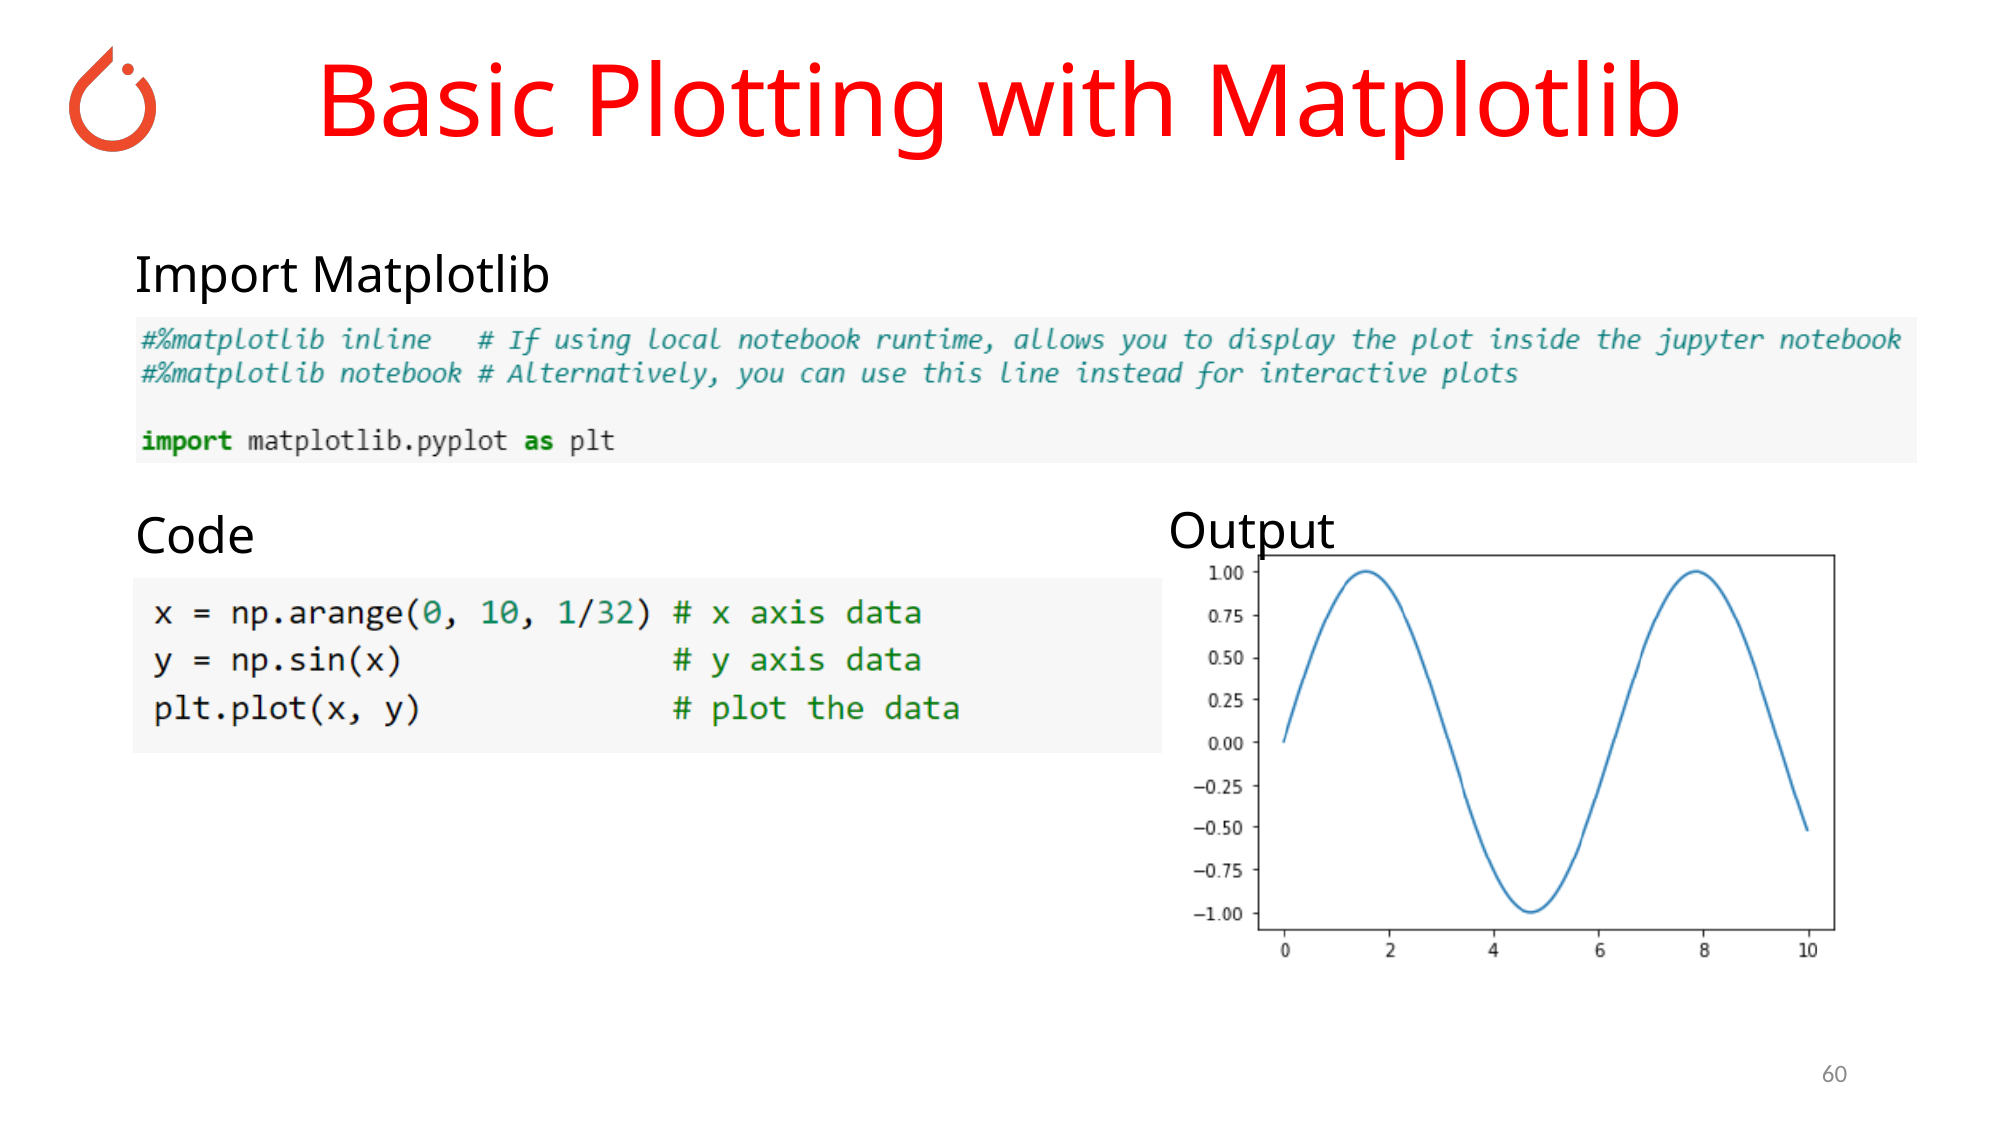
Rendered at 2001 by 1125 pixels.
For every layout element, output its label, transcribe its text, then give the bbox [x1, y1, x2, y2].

picture [69, 46, 156, 152]
text_box Output [1153, 491, 1378, 567]
slide_number 60 [1412, 1042, 1863, 1103]
text_box Code [120, 495, 345, 571]
text_box Basic Plotting with Matplotlib [14, 7, 1985, 166]
text_box Import Matplotlib [120, 234, 579, 310]
picture [135, 317, 1917, 463]
picture [133, 578, 1163, 753]
picture [1167, 546, 1877, 979]
